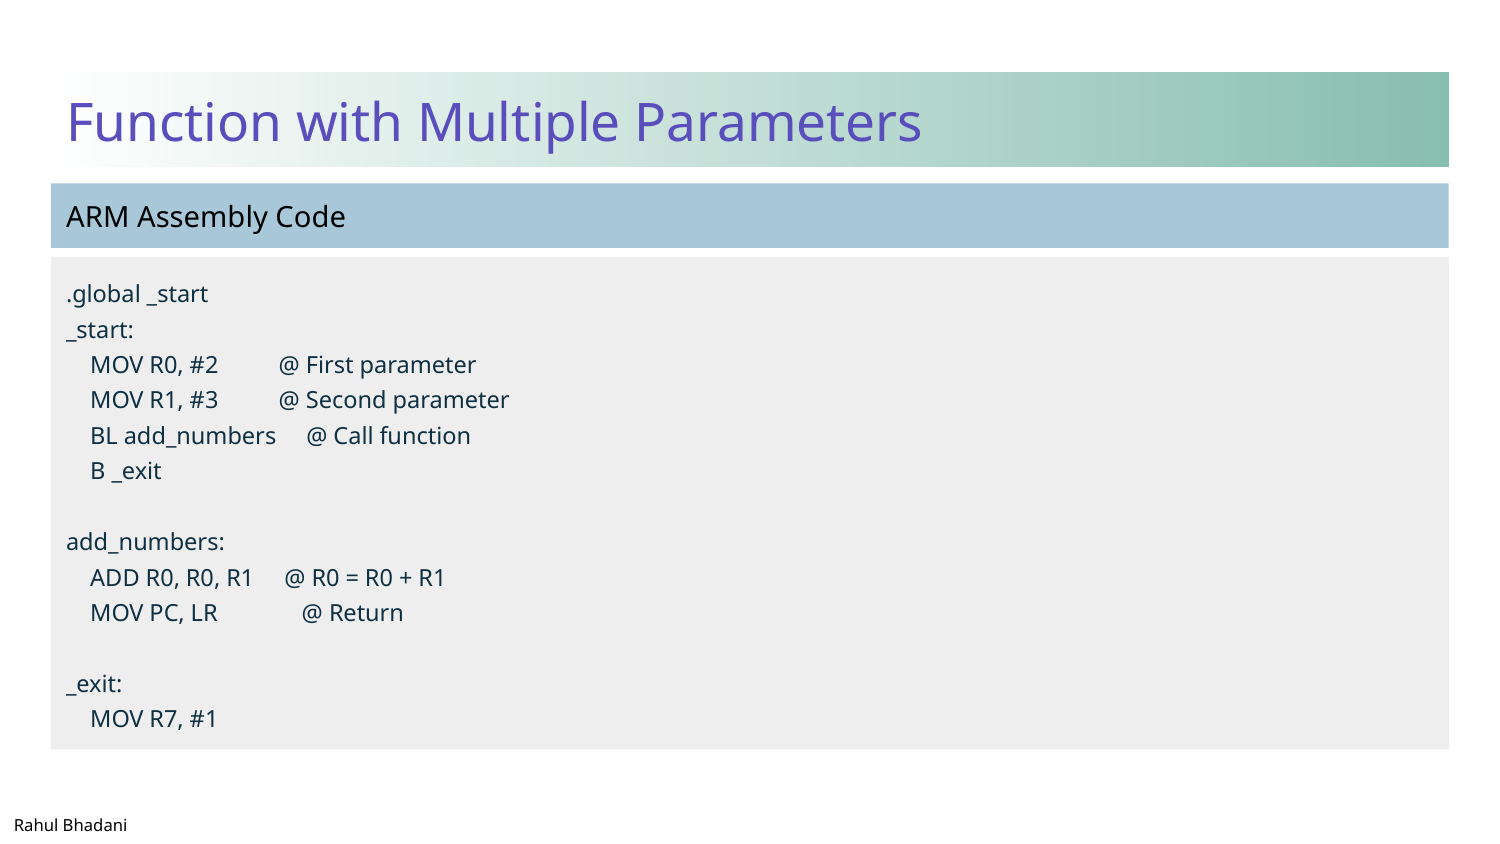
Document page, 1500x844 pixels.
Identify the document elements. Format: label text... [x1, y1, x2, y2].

title Function with Multiple Parameters [51, 72, 1449, 167]
list .global _start _start: MOV R0, #2 @ First parameter MOV R1, #3 @ Second parameter BL add_numbers @ Call function B _exit add_numbers: ADD R0, R0, R1 @ R0 = R0 + R1 MOV PC, LR @ Return _exit: MOV R7, #1 [51, 256, 1449, 750]
